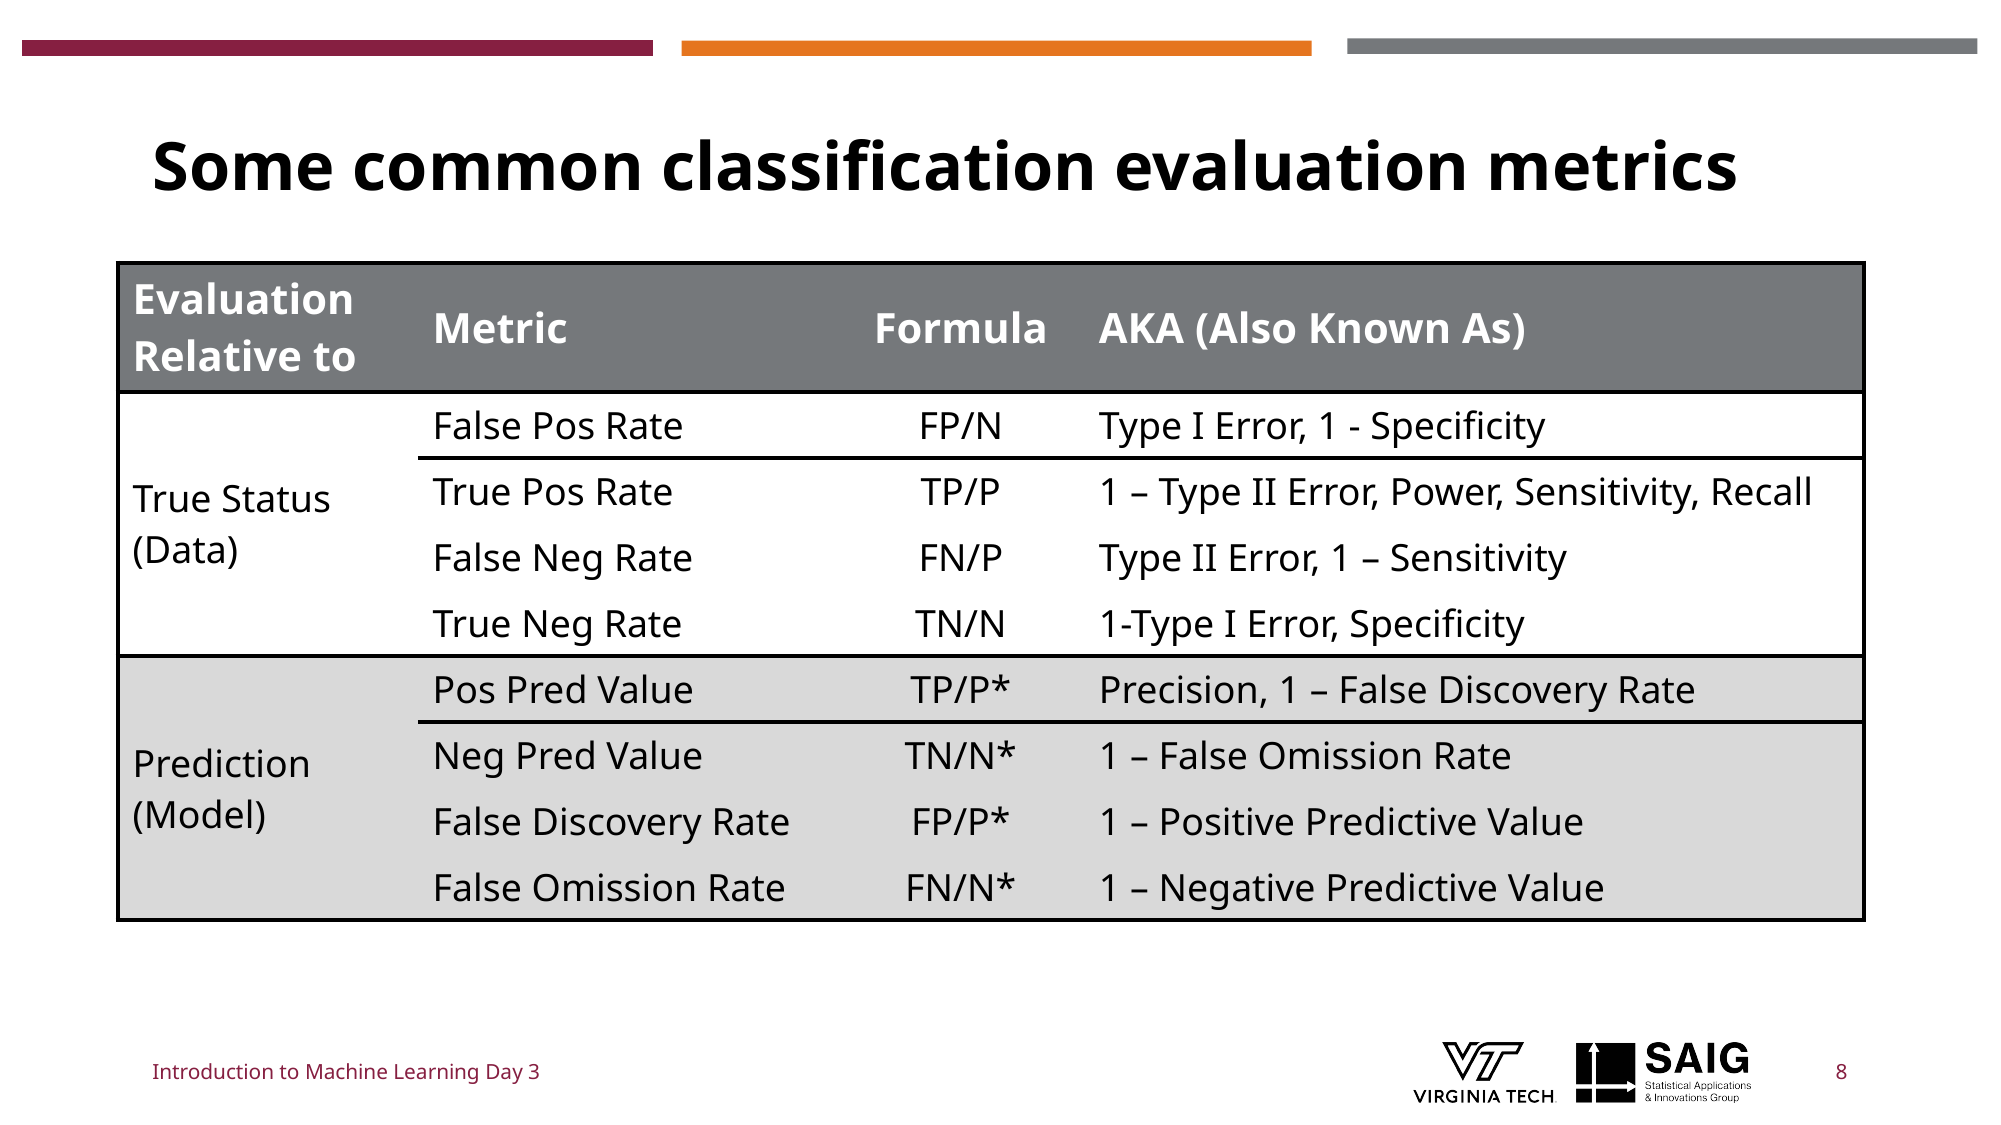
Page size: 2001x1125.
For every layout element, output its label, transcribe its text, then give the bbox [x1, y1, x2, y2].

table_cell FN/N* [838, 854, 1084, 918]
table_cell FN/P [838, 524, 1084, 590]
table_cell Prediction (Model) [120, 658, 418, 918]
table_cell FP/P* [838, 788, 1084, 854]
table_cell 1 – Negative Predictive Value [1084, 854, 1862, 918]
table_cell False Pos Rate [418, 394, 838, 456]
table_cell Type II Error, 1 – Sensitivity [1084, 524, 1862, 590]
table_cell False Neg Rate [418, 524, 838, 590]
table_cell TP/P* [838, 658, 1084, 720]
table_cell False Discovery Rate [418, 788, 838, 854]
table_cell 1 – Type II Error, Power, Sensitivity, Recall [1084, 460, 1862, 524]
table_header Formula [838, 265, 1084, 390]
table_cell 1 – Positive Predictive Value [1084, 788, 1862, 854]
footer Introduction to Machine Learning Day 3 [137, 1042, 813, 1103]
table_cell Type I Error, 1 - Specificity [1084, 394, 1862, 456]
table_cell 1-Type I Error, Specificity [1084, 590, 1862, 654]
table_cell TN/N* [838, 724, 1084, 788]
table_cell TN/N [838, 590, 1084, 654]
title Some common classification evaluation metrics [137, 59, 1863, 261]
table_cell Precision, 1 – False Discovery Rate [1084, 658, 1862, 720]
table_cell Pos Pred Value [418, 658, 838, 720]
table_cell Neg Pred Value [418, 724, 838, 788]
table_header Metric [418, 265, 838, 390]
table_cell True Neg Rate [418, 590, 838, 654]
table_header AKA (Also Known As) [1084, 265, 1862, 390]
slide_number 8 [1412, 1042, 1863, 1103]
table_cell FP/N [838, 394, 1084, 456]
table_header Evaluation Relative to [120, 265, 418, 390]
table_cell TP/P [838, 460, 1084, 524]
table_cell True Pos Rate [418, 460, 838, 524]
table_cell 1 – False Omission Rate [1084, 724, 1862, 788]
table_cell True Status (Data) [120, 394, 418, 654]
table_cell False Omission Rate [418, 854, 838, 918]
